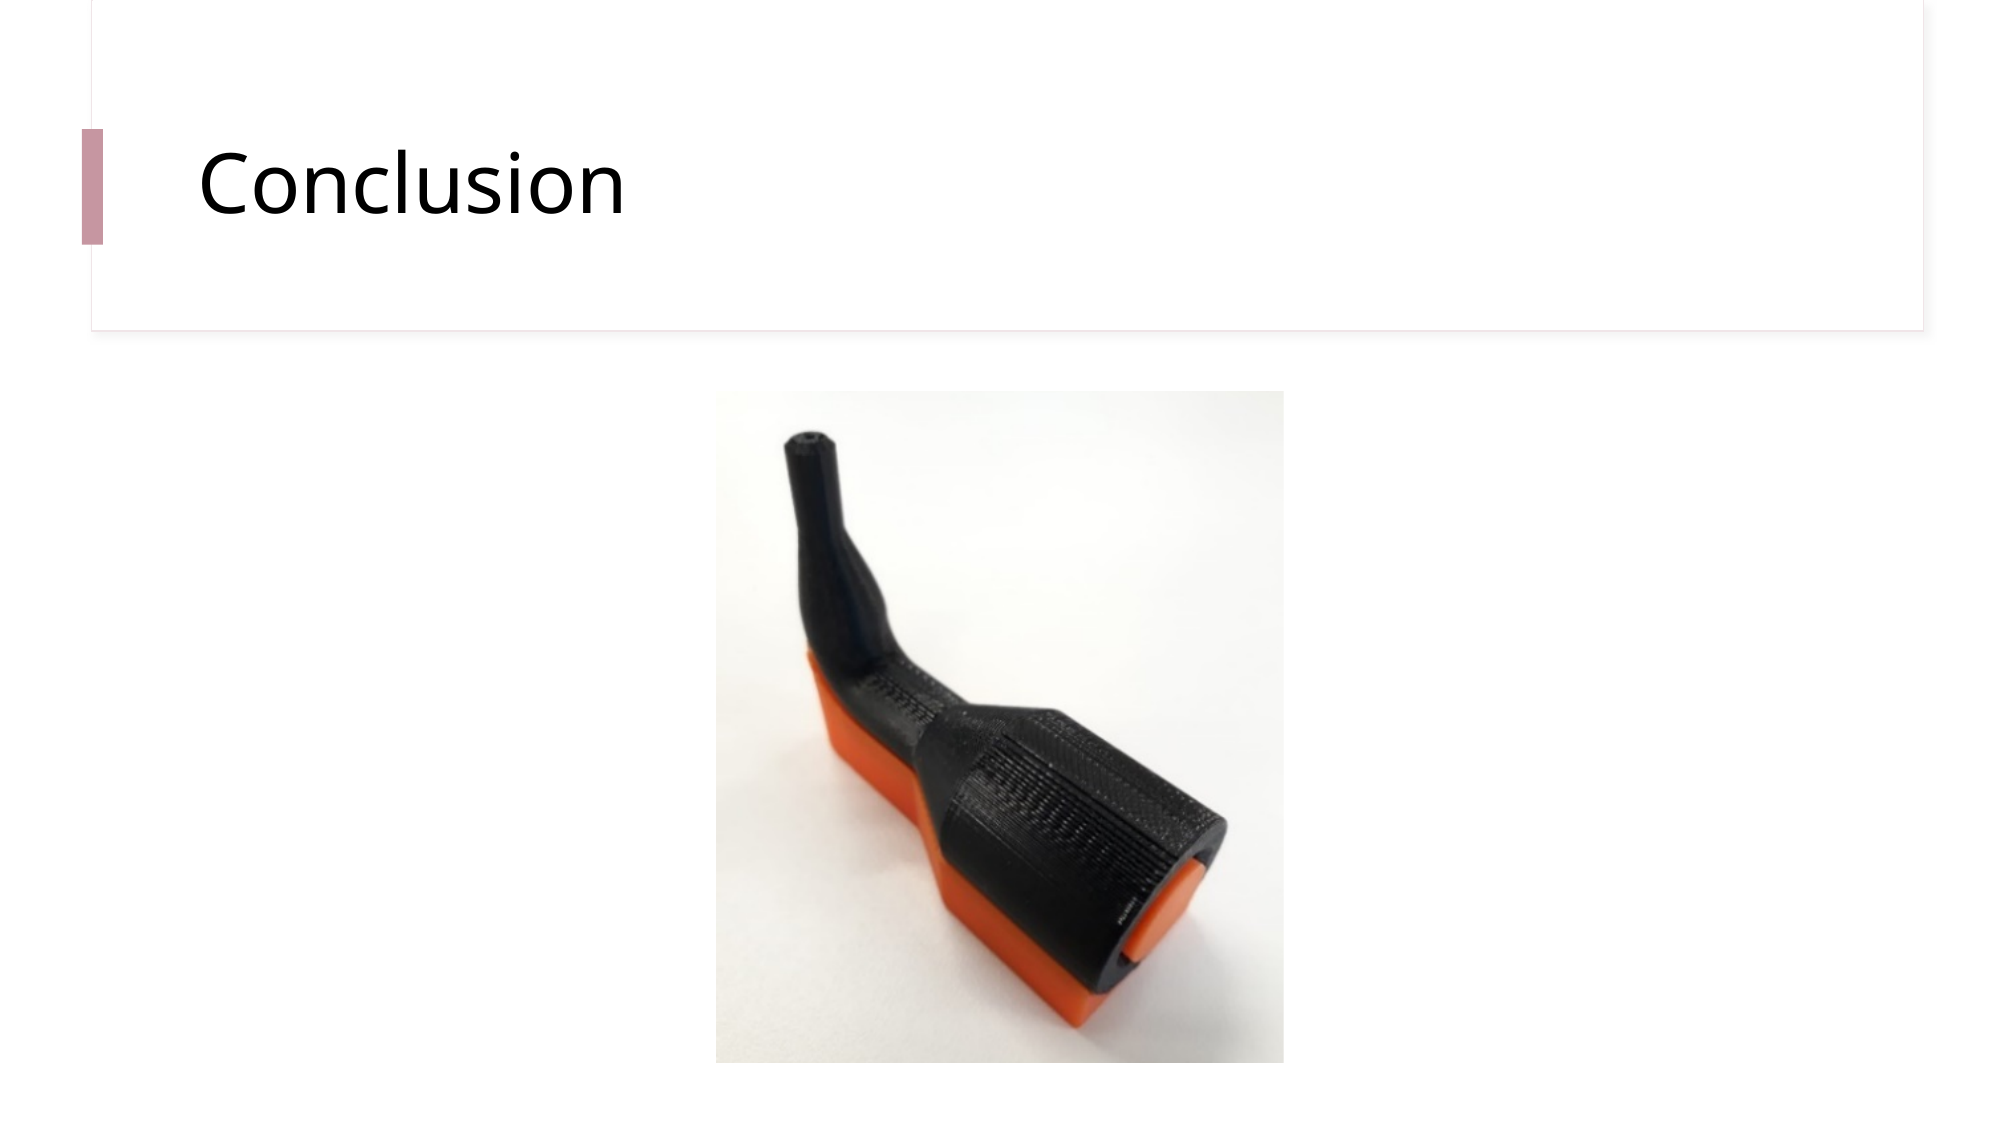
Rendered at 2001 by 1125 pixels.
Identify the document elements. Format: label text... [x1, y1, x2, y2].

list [716, 391, 1284, 1063]
title Conclusion [183, 90, 1851, 284]
